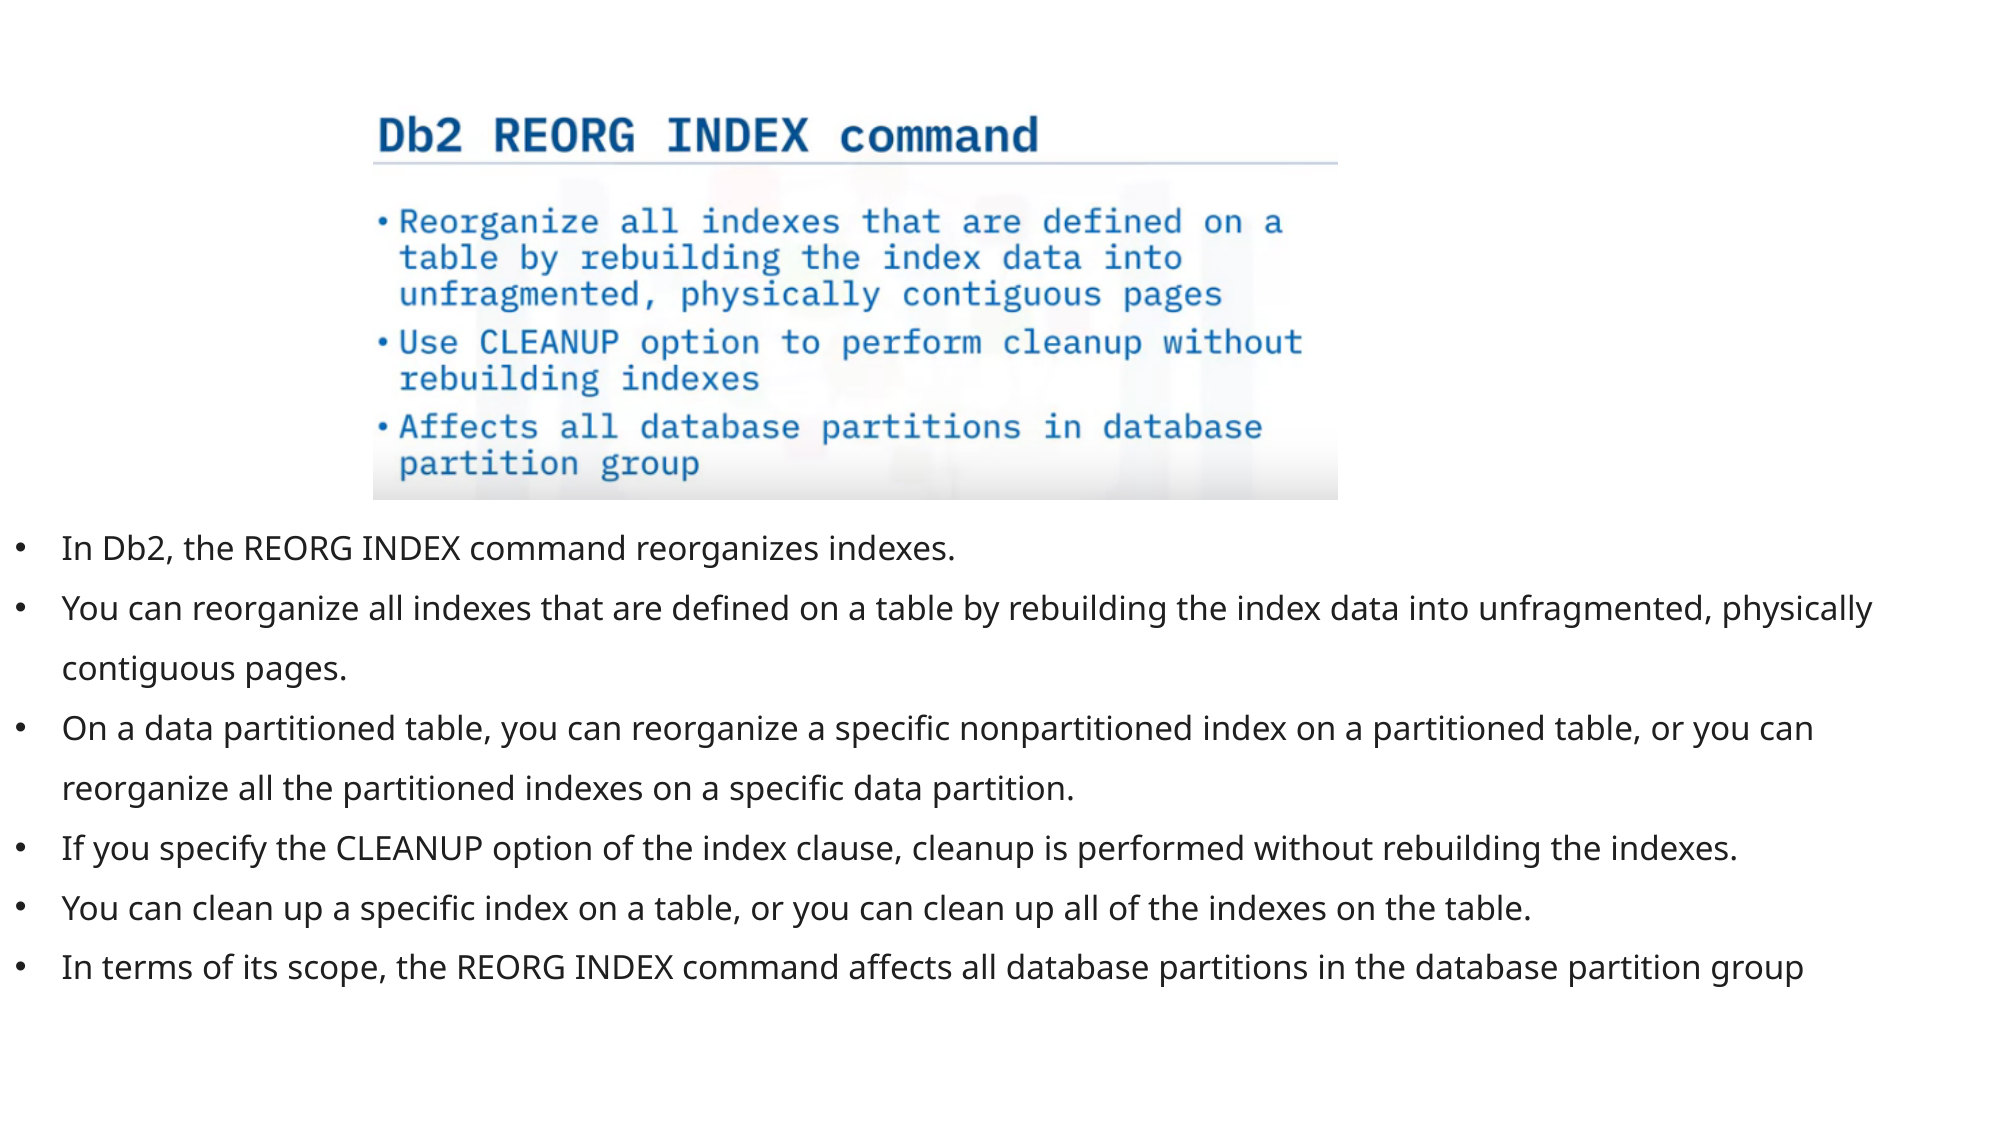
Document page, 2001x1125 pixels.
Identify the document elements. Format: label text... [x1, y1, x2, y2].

picture [373, 103, 1338, 501]
text_box In Db2, the REORG INDEX command reorganizes indexes. You can reorganize all indexes that are defined on a table by rebuilding the index data into unfragmented, physically contiguous pages. On a data partitioned table, you can reorganize a specific nonpartitioned index on a partitioned table, or you can reorganize all the partitioned indexes on a specific data partition. If you specify the CLEANUP option of the index clause, cleanup is performed without rebuilding the indexes. You can clean up a specific index on a table, or you can clean up all of the indexes on the table. In terms of its scope, the REORG INDEX command affects all database partitions in the database partition group [0, 500, 2000, 994]
